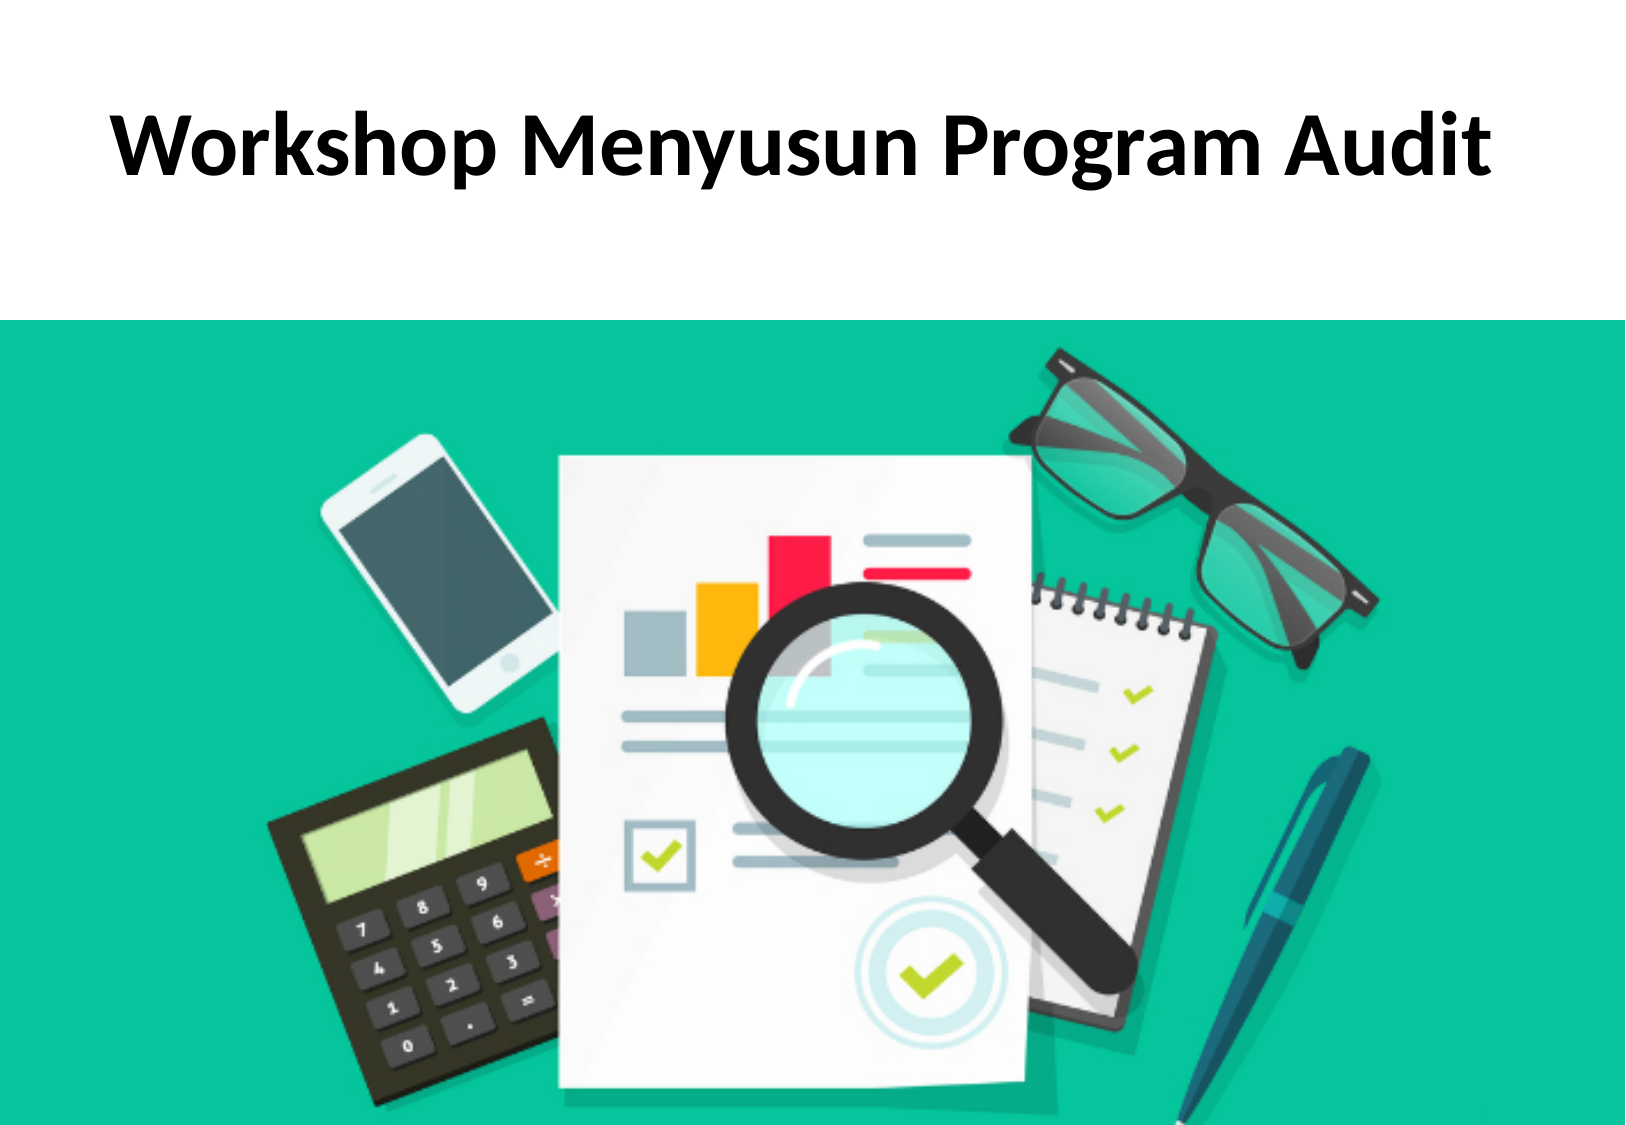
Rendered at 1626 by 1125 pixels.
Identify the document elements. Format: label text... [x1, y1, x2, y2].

title Workshop Menyusun Program Audit [80, 44, 1544, 233]
picture [0, 320, 1625, 1125]
